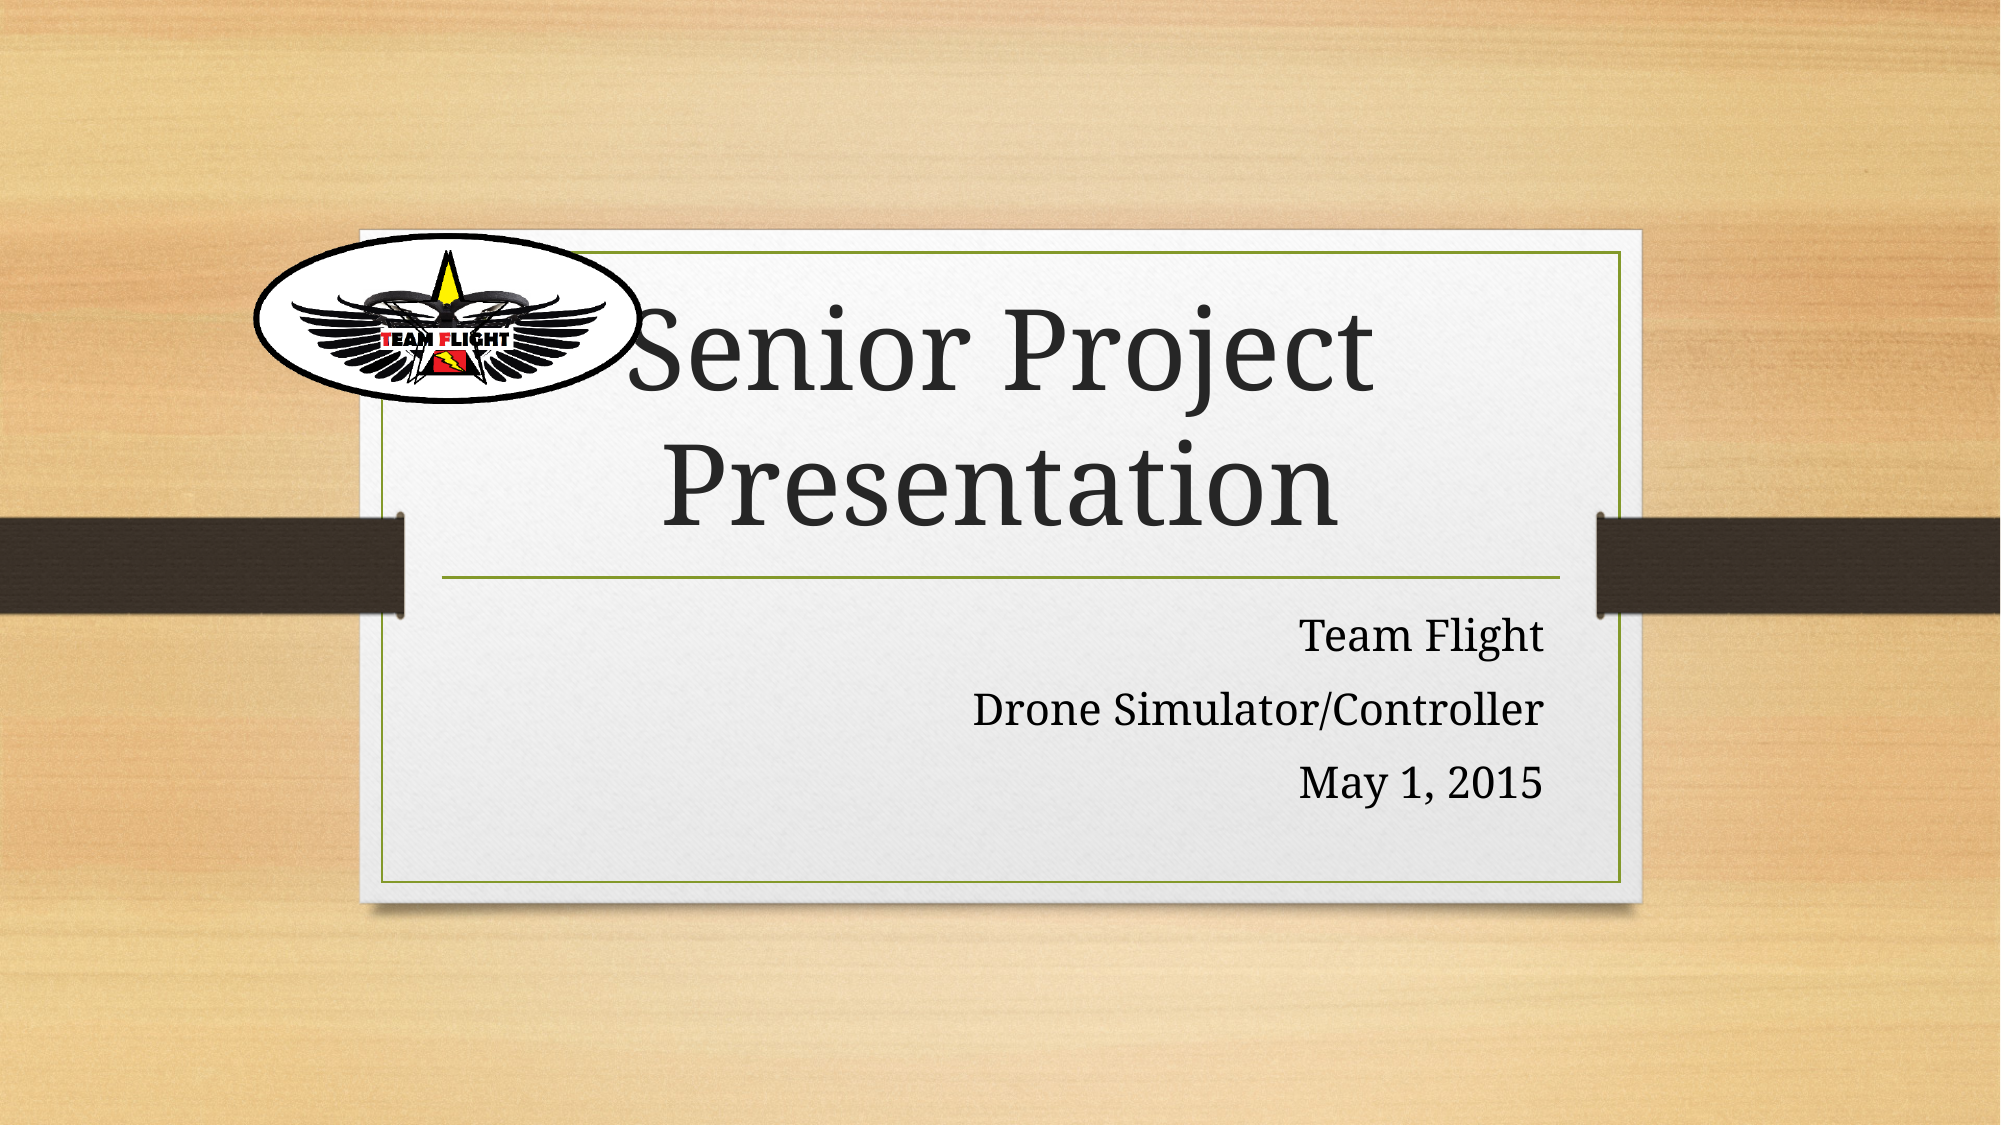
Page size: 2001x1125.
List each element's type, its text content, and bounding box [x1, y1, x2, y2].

subtitle Team Flight Drone Simulator/Controller May 1, 2015 [441, 600, 1560, 817]
title Senior Project Presentation [441, 306, 1560, 556]
picture [0, 0, 2001, 1125]
